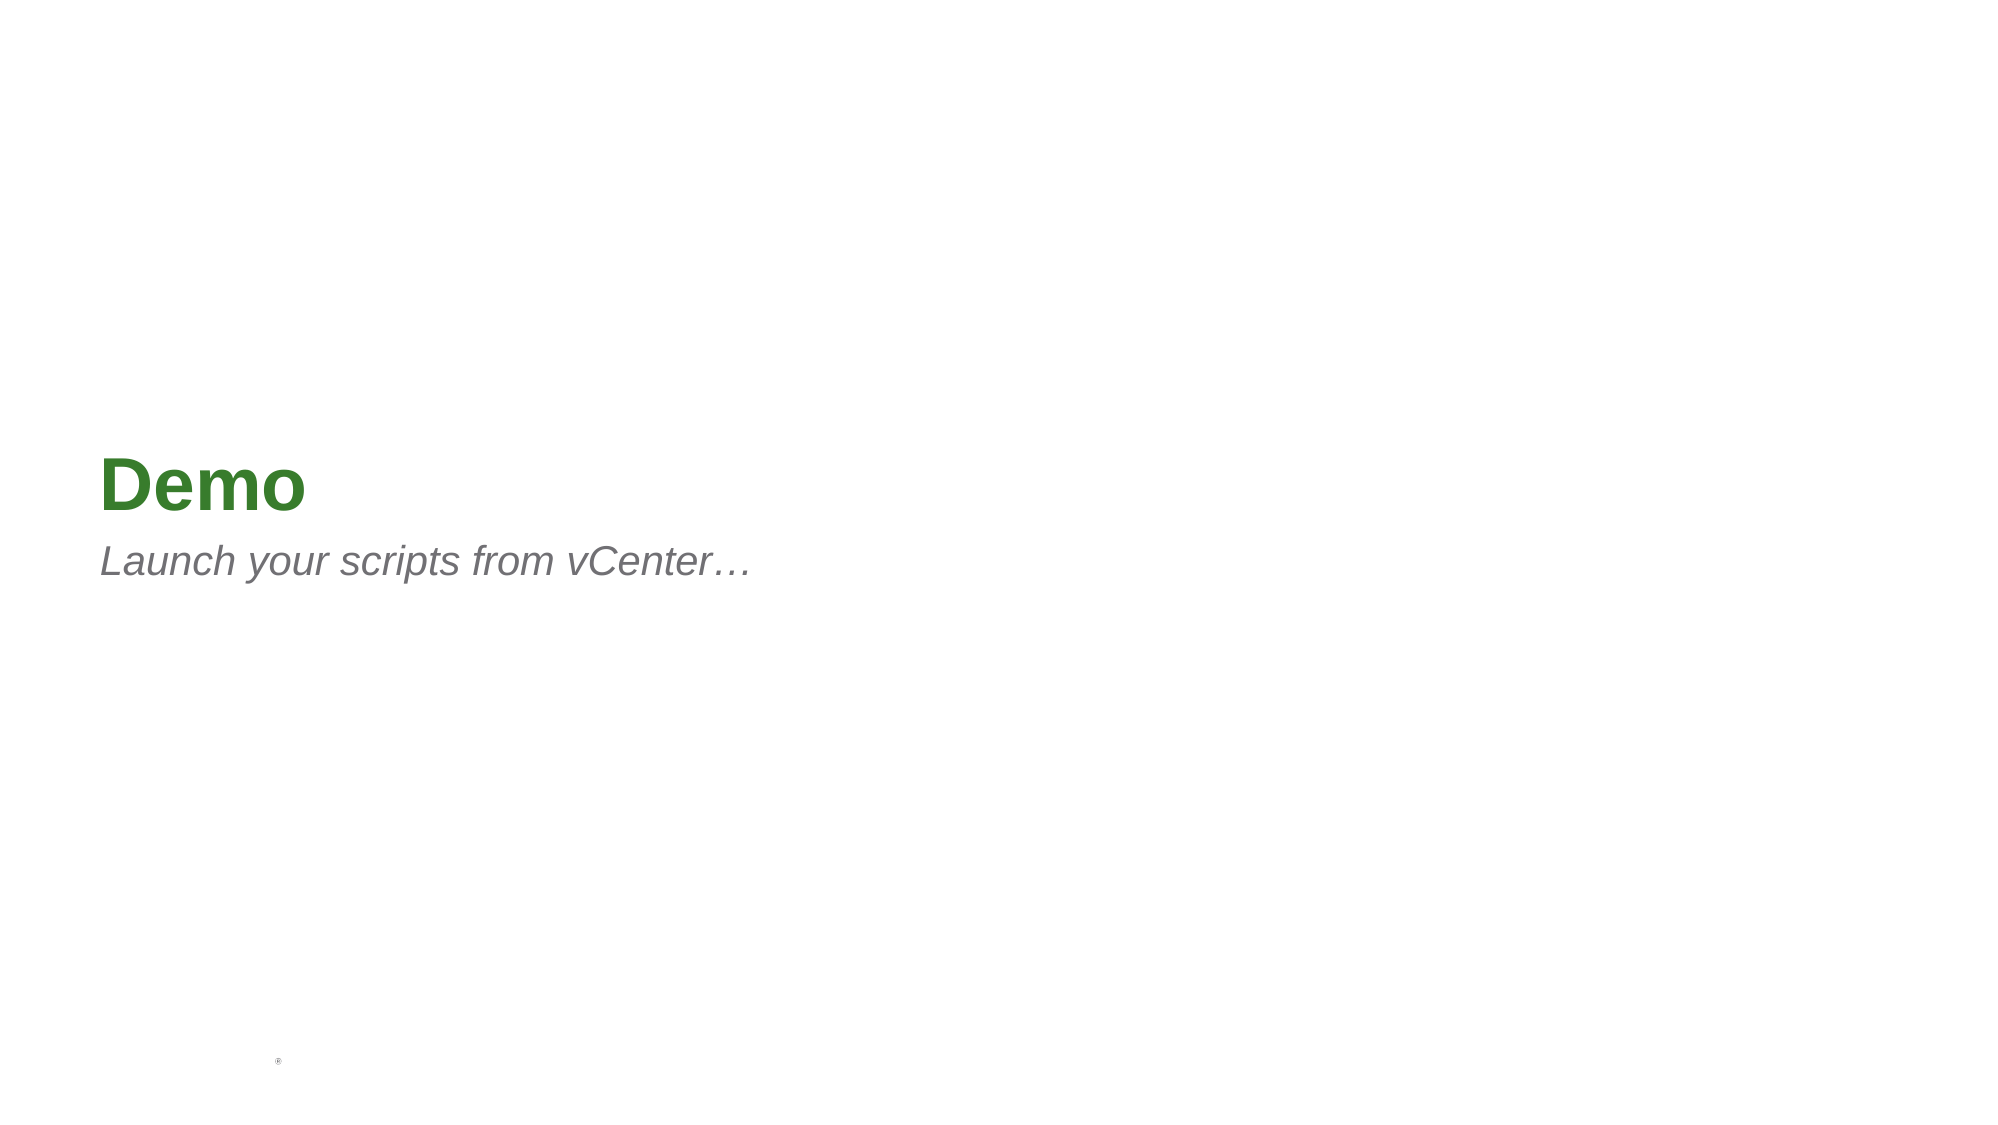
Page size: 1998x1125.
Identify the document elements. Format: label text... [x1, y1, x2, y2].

title Demo Launch your scripts from vCenter… [97, 435, 757, 623]
